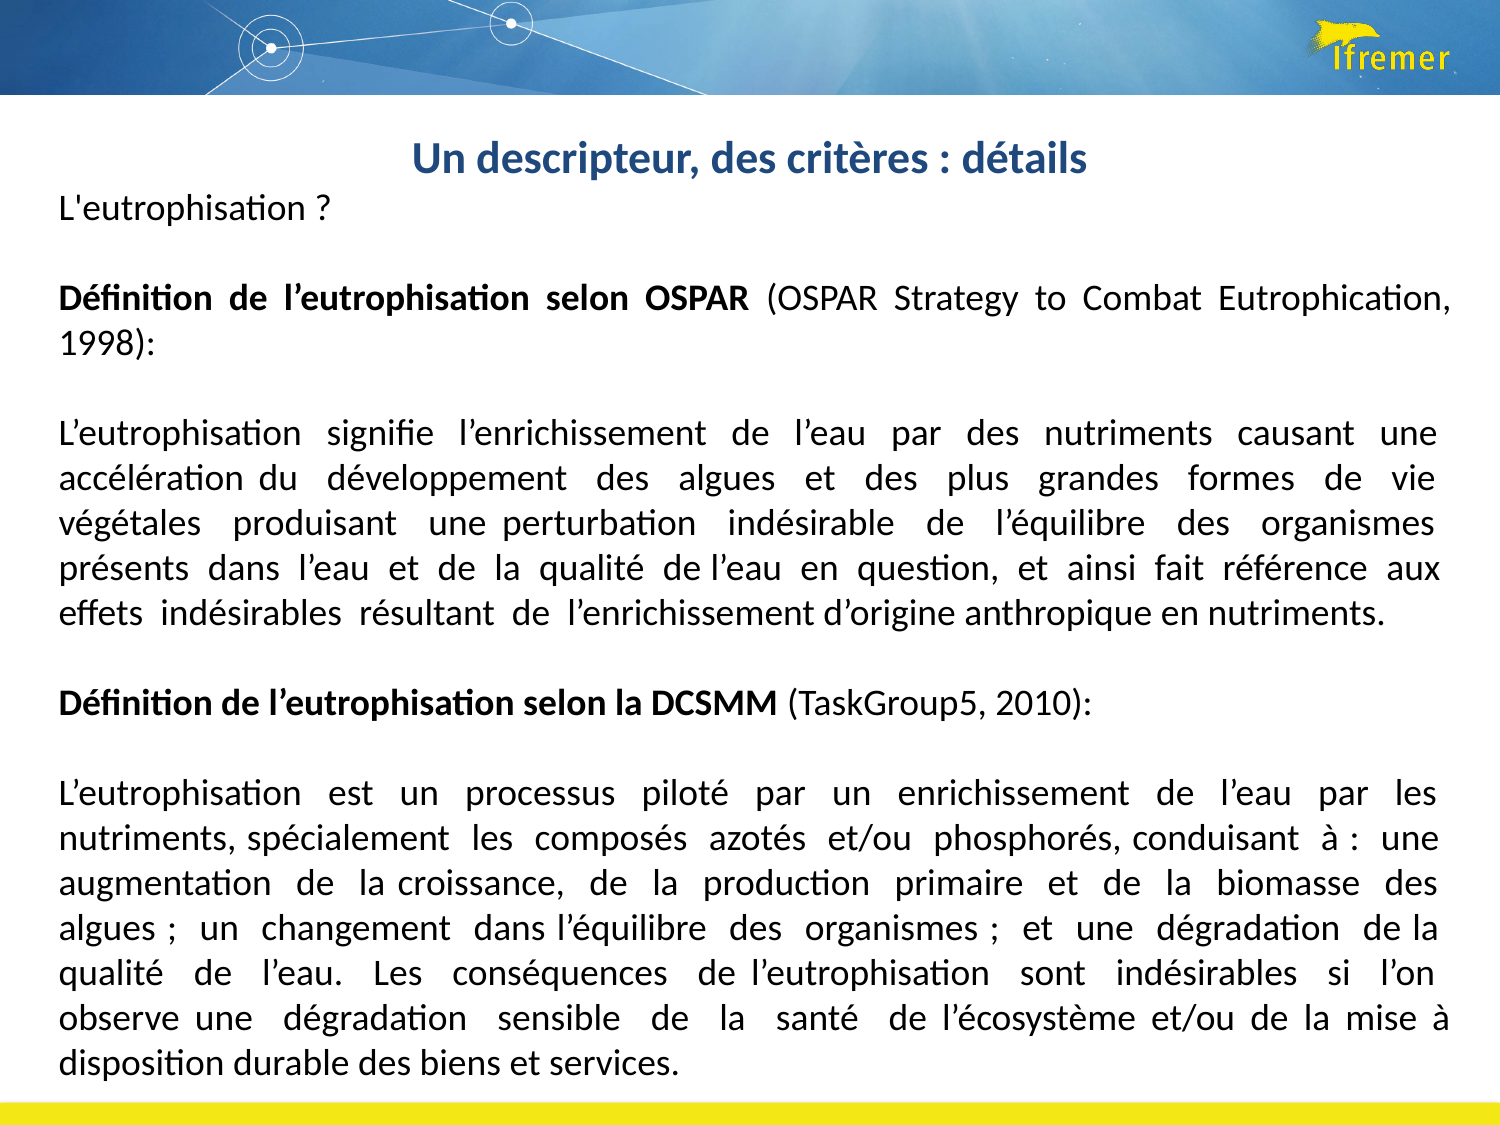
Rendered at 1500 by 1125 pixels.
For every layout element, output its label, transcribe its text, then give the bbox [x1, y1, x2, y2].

picture [0, 0, 1500, 95]
text_box Un descripteur, des critères : détails [75, 118, 1425, 175]
text_box L'eutrophisation ? Définition de l’eutrophisation selon OSPAR (OSPAR Strategy to Combat Eutrophication, 1998): L’eutrophisation signifie l’enrichissement de l’eau par des nutriments causant une accélération du développement des algues et des plus grandes formes de vie végétales produisant une perturbation indésirable de l’équilibre des organismes présents dans l’eau et de la qualité de l’eau en question, et ainsi fait référence aux effets indésirables résultant de l’enrichissement d’origine anthropique en nutriments. Définition de l’eutrophisation selon la DCSMM (TaskGroup5, 2010): L’eutrophisation est un processus piloté par un enrichissement de l’eau par les nutriments, spécialement les composés azotés et/ou phosphorés, conduisant à : une augmentation de la croissance, de la production primaire et de la biomasse des algues ; un changement dans l’équilibre des organismes ; et une dégradation de la qualité de l’eau. Les conséquences de l’eutrophisation sont indésirables si l’on observe une dégradation sensible de la santé de l’écosystème et/ou de la mise à disposition durable des biens et services. [43, 175, 1467, 1006]
